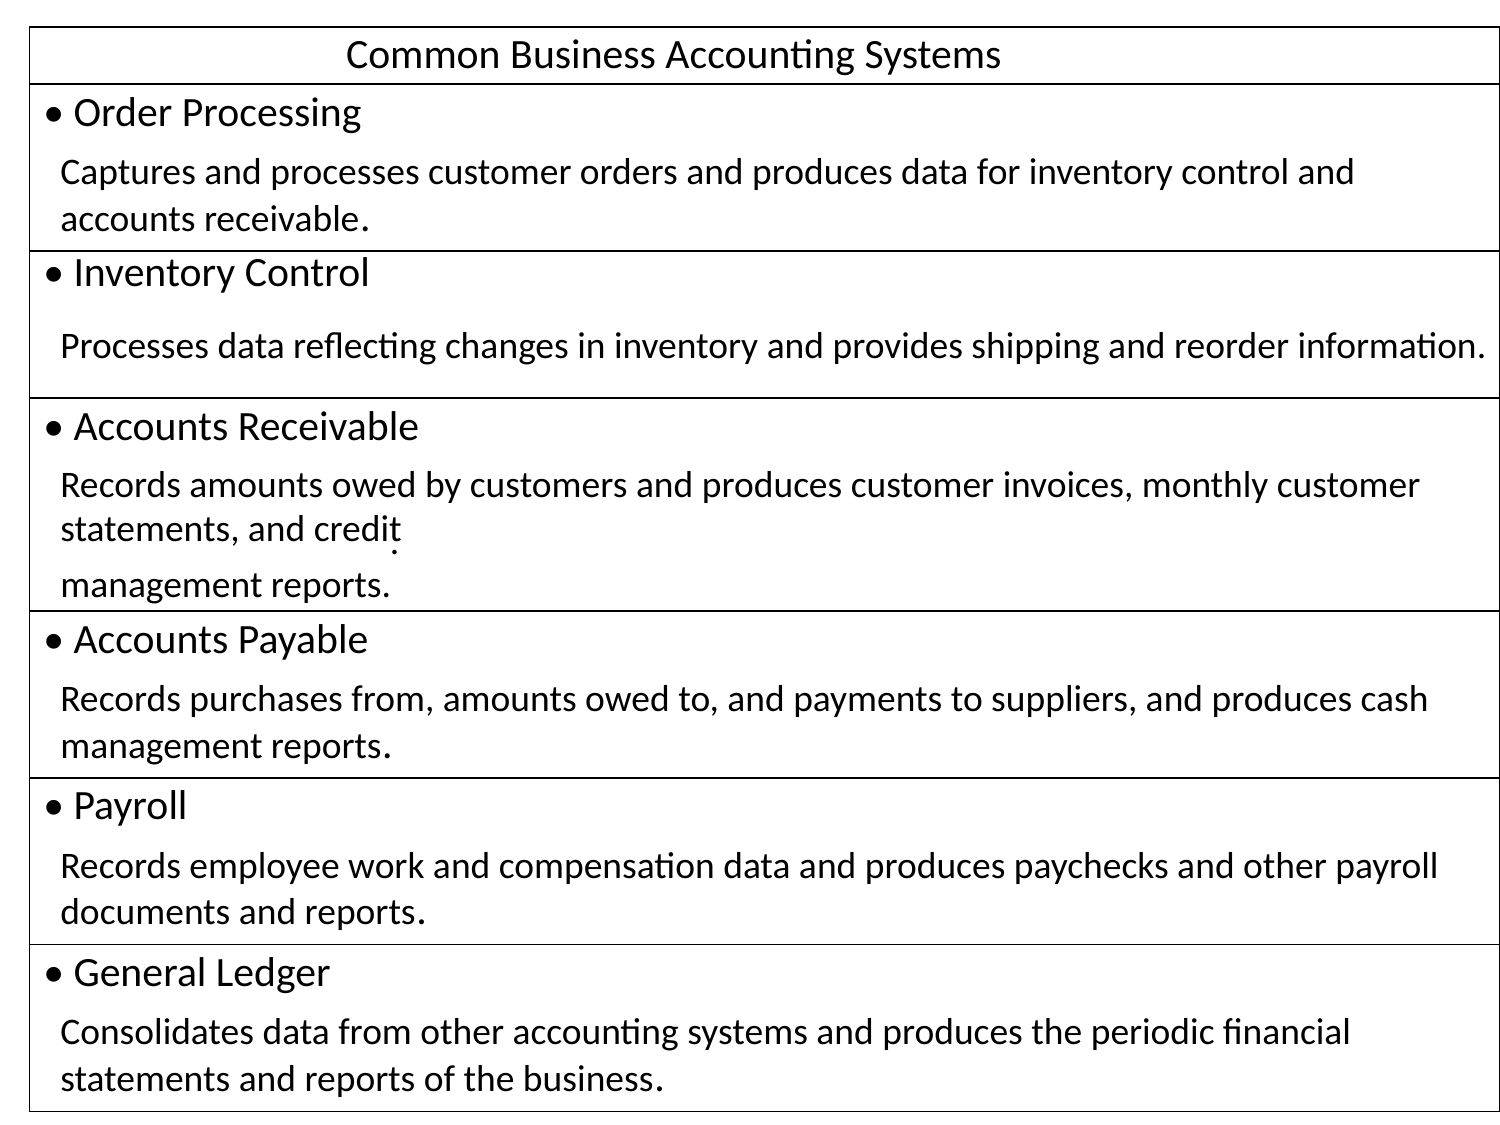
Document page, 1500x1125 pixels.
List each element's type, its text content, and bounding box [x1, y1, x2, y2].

table_cell Captures and processes customer orders and produces data for inventory control and accounts receivable. [30, 142, 1499, 250]
table_cell • Payroll [30, 779, 1499, 835]
table_cell Processes data reflecting changes in inventory and provides shipping and reorder information. [30, 301, 1499, 397]
table_header Common Business Accounting Systems [30, 28, 1499, 83]
table_cell Records employee work and compensation data and produces paychecks and other payroll documents and reports. [30, 835, 1499, 944]
table_cell • Accounts Receivable [30, 399, 1499, 455]
table_cell • Order Processing [30, 85, 1499, 142]
table_cell Consolidates data from other accounting systems and produces the periodic financial statements and reports of the business. [30, 1002, 1499, 1111]
table_cell • Accounts Payable [30, 612, 1499, 668]
table_cell • General Ledger [30, 945, 1499, 1002]
table_cell management reports. [30, 559, 1499, 610]
table_cell Records purchases from, amounts owed to, and payments to suppliers, and produces cash management reports. [30, 668, 1499, 777]
table_cell • Inventory Control [30, 252, 1499, 301]
table_cell Records amounts owed by customers and produces customer invoices, monthly customer statements, and credit [30, 455, 1499, 559]
